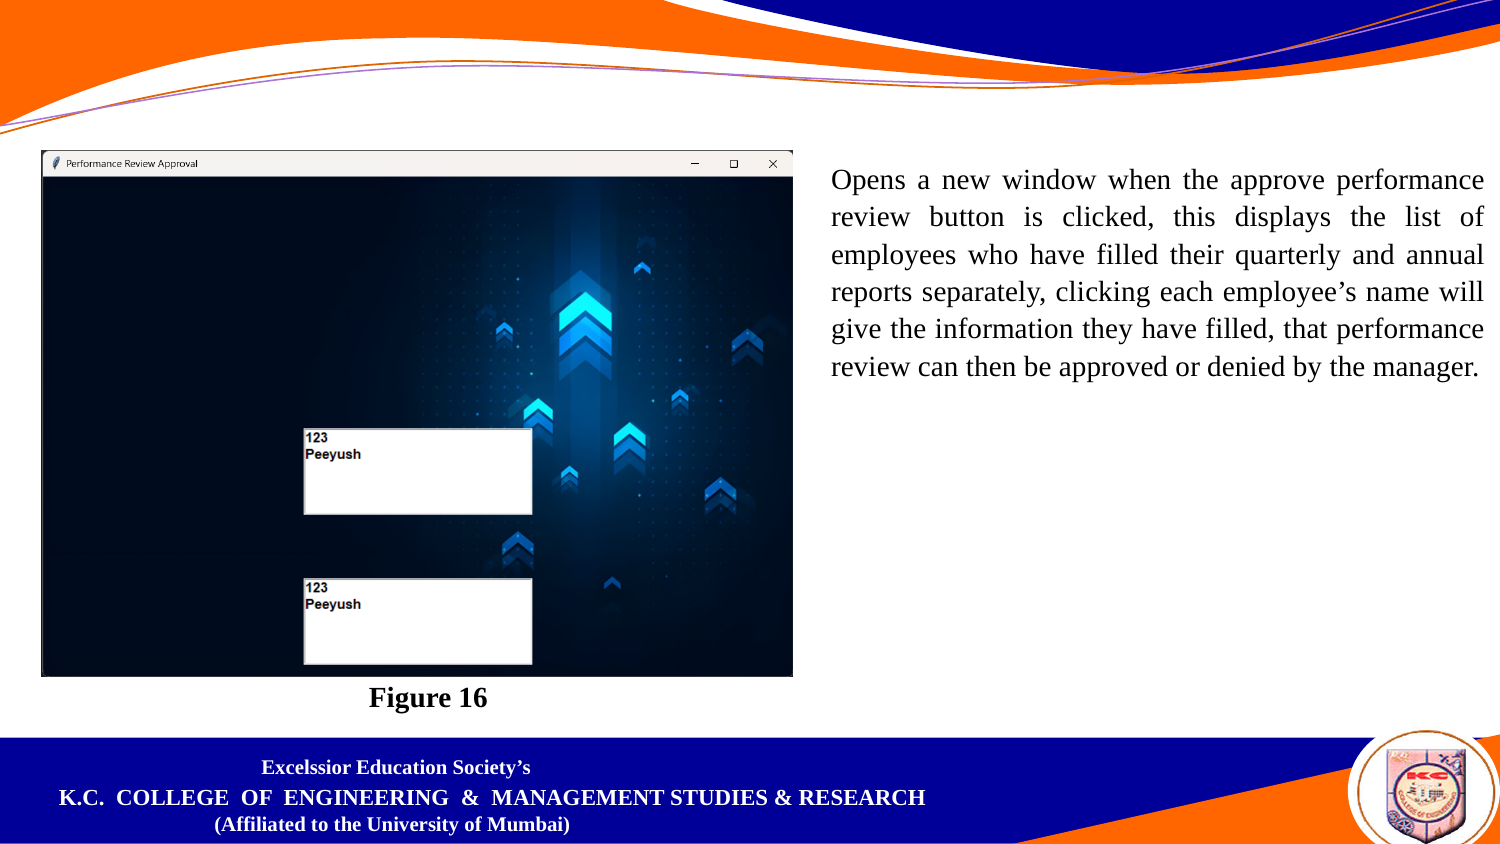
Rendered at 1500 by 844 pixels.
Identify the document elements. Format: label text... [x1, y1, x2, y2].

picture [41, 150, 793, 677]
text_box Opens a new window when the approve performance review button is clicked, this displays the list of employees who have filled their quarterly and annual reports separately, clicking each employee’s name will give the information they have filled, that performance review can then be approved or denied by the manager. [816, 150, 1500, 390]
picture [1347, 721, 1500, 844]
text_box Figure 16 [354, 685, 509, 721]
